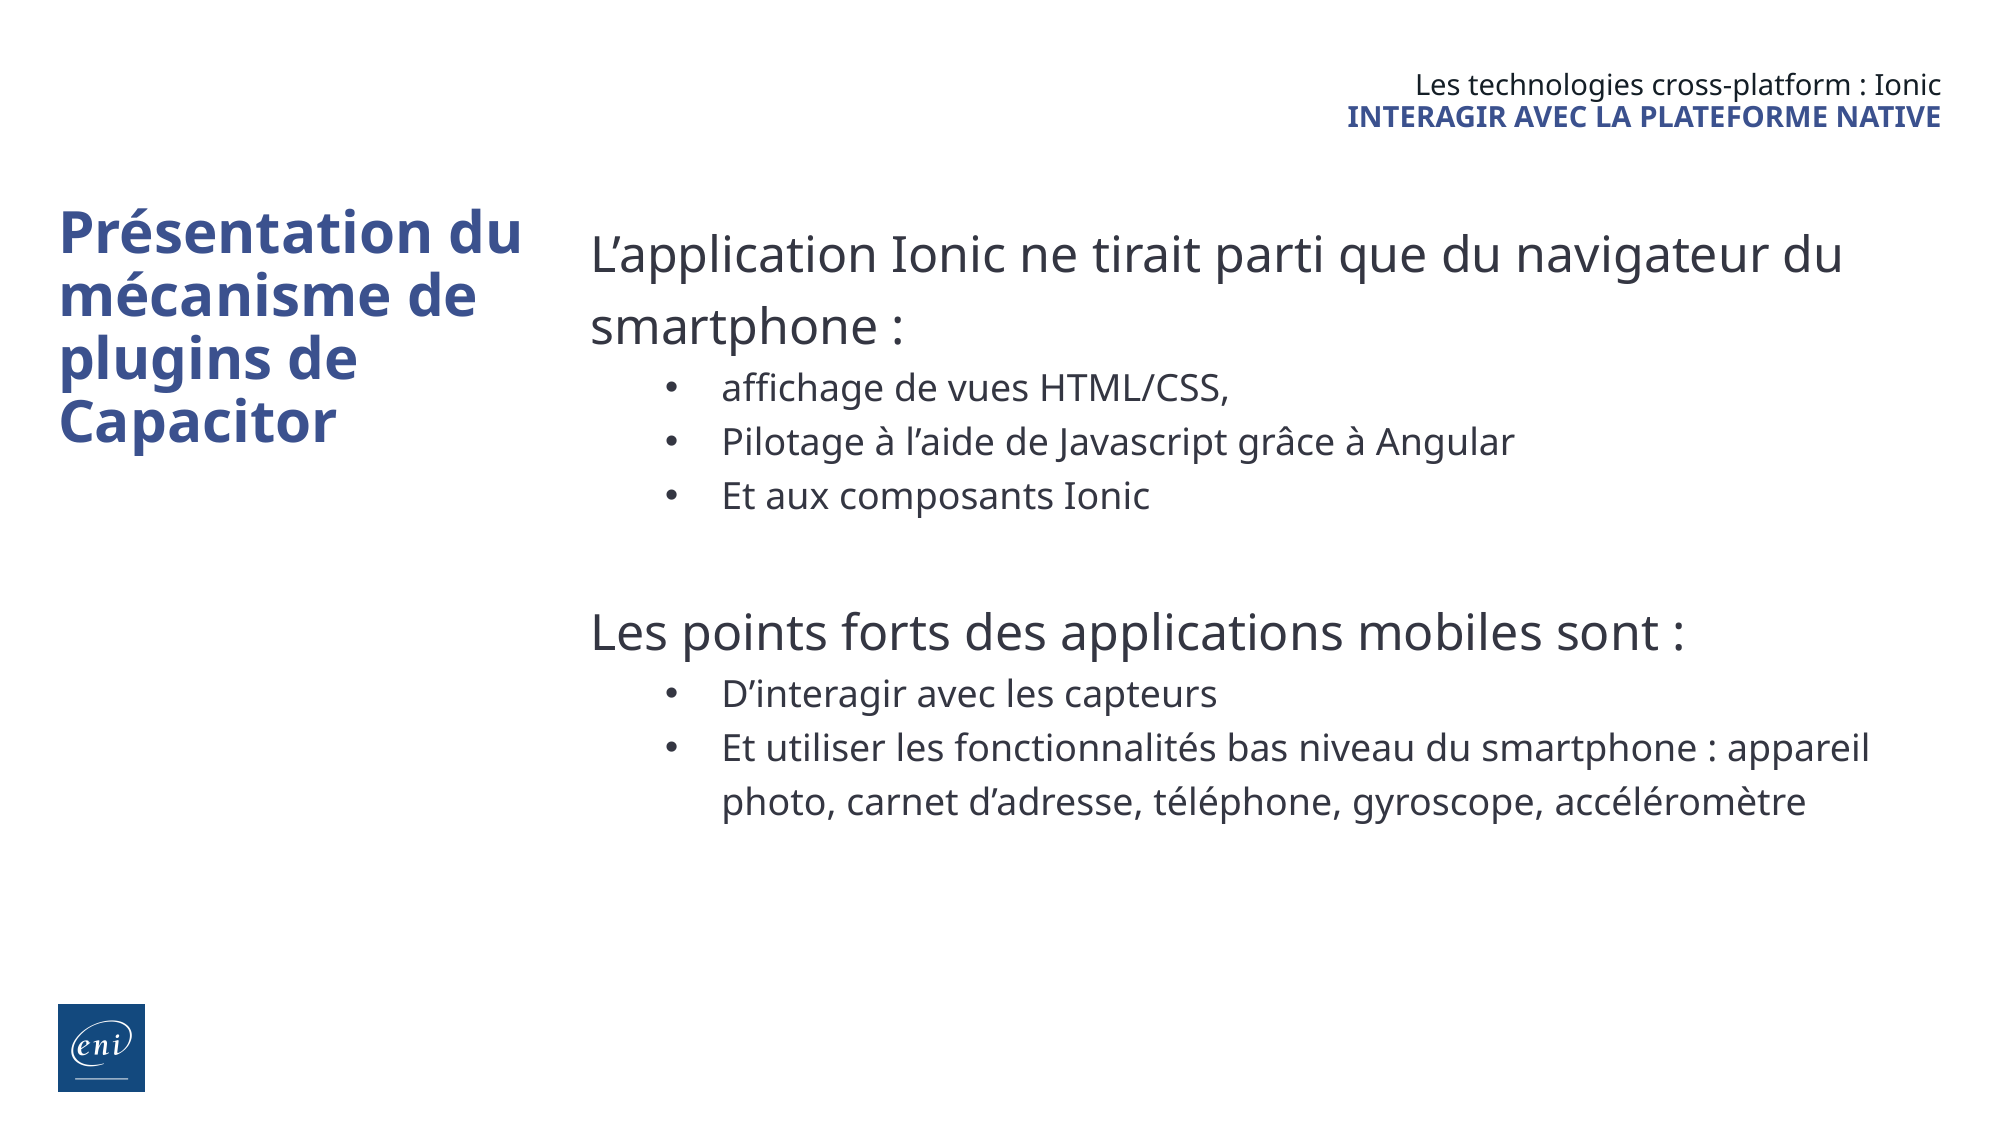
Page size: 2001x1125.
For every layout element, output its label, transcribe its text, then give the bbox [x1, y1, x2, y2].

picture [58, 1004, 145, 1092]
text_box L’application Ionic ne tirait parti que du navigateur du smartphone : affichage de vues HTML/CSS, Pilotage à l’aide de Javascript grâce à Angular Et aux composants Ionic Les points forts des applications mobiles sont : D’interagir avec les capteurs Et utiliser les fonctionnalités bas niveau du smartphone : appareil photo, carnet d’adresse, téléphone, gyroscope, accéléromètre [575, 203, 1942, 831]
text_box Présentation du mécanisme de plugins de Capacitor [58, 203, 526, 929]
text_box Les technologies cross-platform : Ionic Interagir avec la plateforme native [627, 70, 1942, 160]
